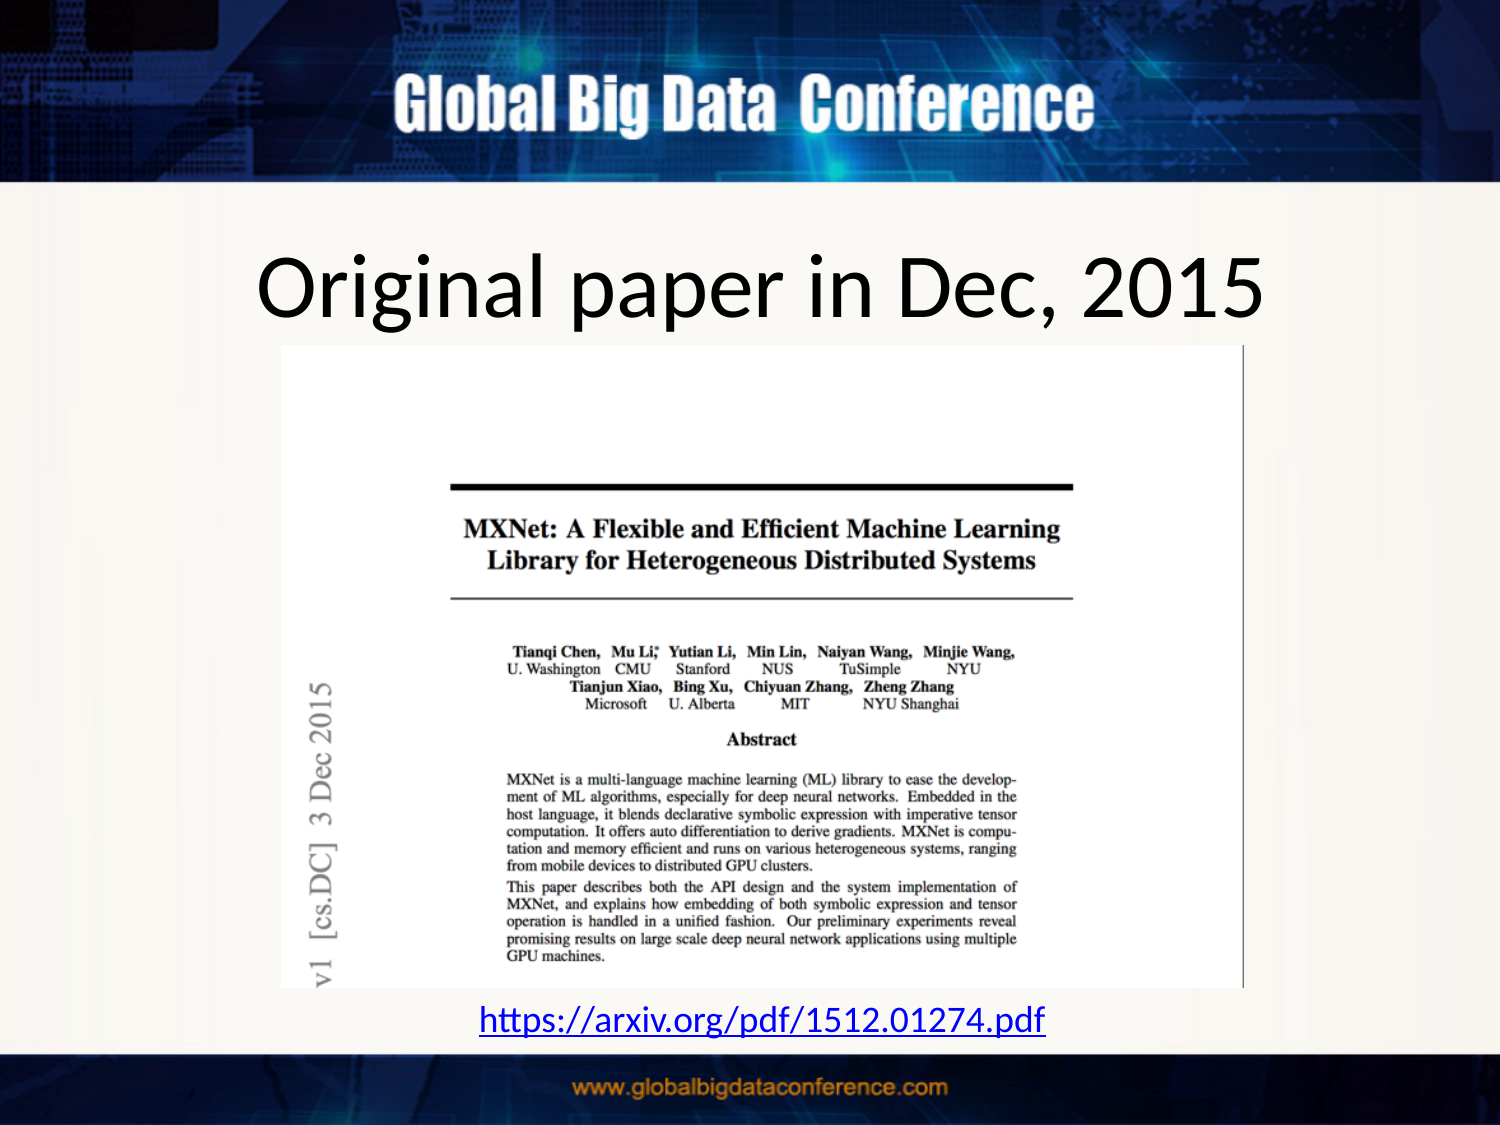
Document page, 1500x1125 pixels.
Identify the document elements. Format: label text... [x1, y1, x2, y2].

text_box https://arxiv.org/pdf/1512.01274.pdf [464, 996, 1061, 1048]
picture [0, 0, 1500, 1125]
title Original paper in Dec, 2015 [87, 187, 1438, 375]
